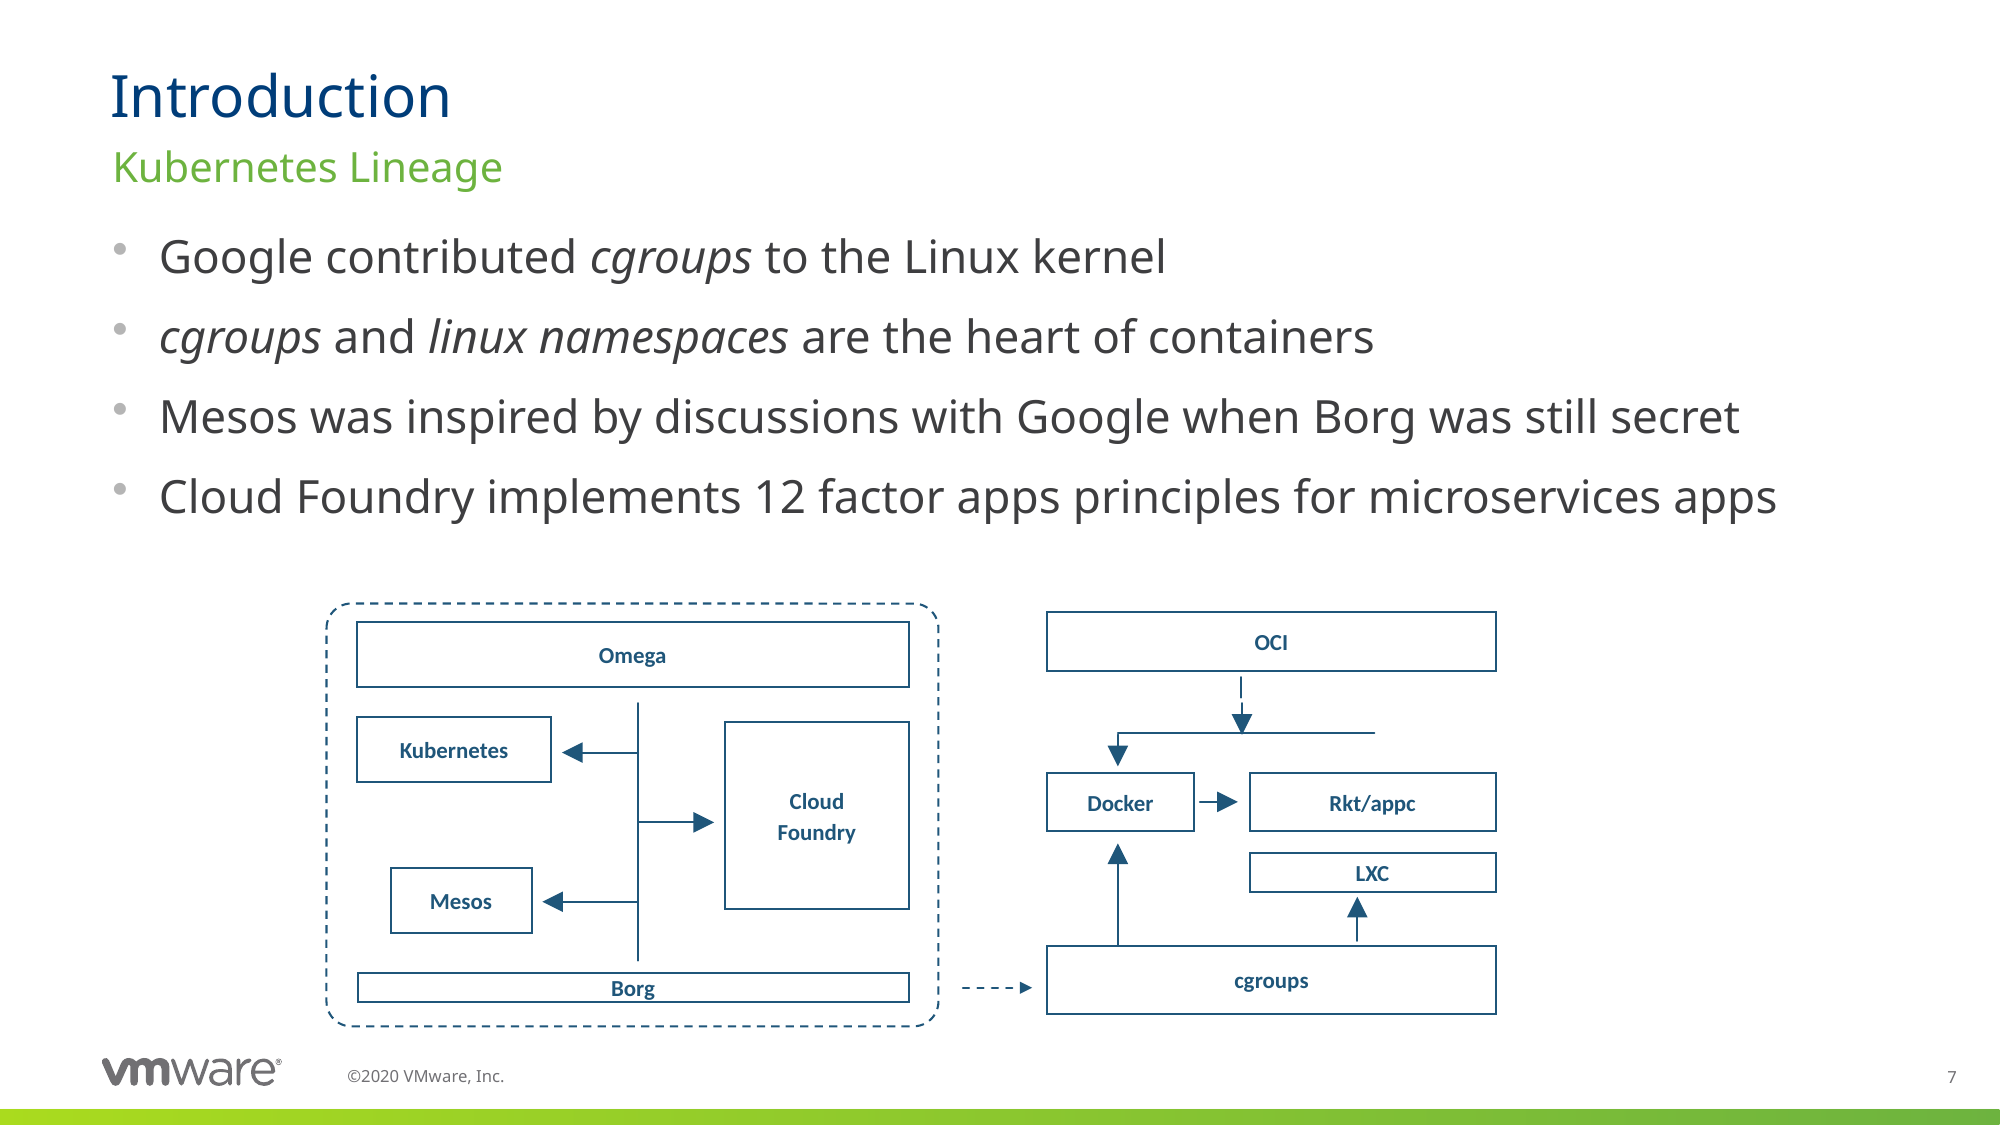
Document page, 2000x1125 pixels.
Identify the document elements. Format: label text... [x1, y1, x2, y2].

text_box LXC [1249, 853, 1496, 892]
subtitle Kubernetes Lineage [97, 133, 1896, 174]
text_box Docker [1047, 772, 1194, 832]
text_box Google contributed cgroups to the Linux kernel cgroups and linux namespaces are the heart of containers Mesos was inspired by discussions with Google when Borg was still secret Cloud Foundry implements 12 factor apps principles for microservices apps [97, 219, 1803, 564]
text_box OCI [1047, 612, 1496, 671]
title Introduction [95, 67, 1900, 131]
text_box [326, 603, 939, 1027]
text_box Rkt/appc [1249, 772, 1496, 832]
text_box cgroups [1047, 945, 1496, 1014]
